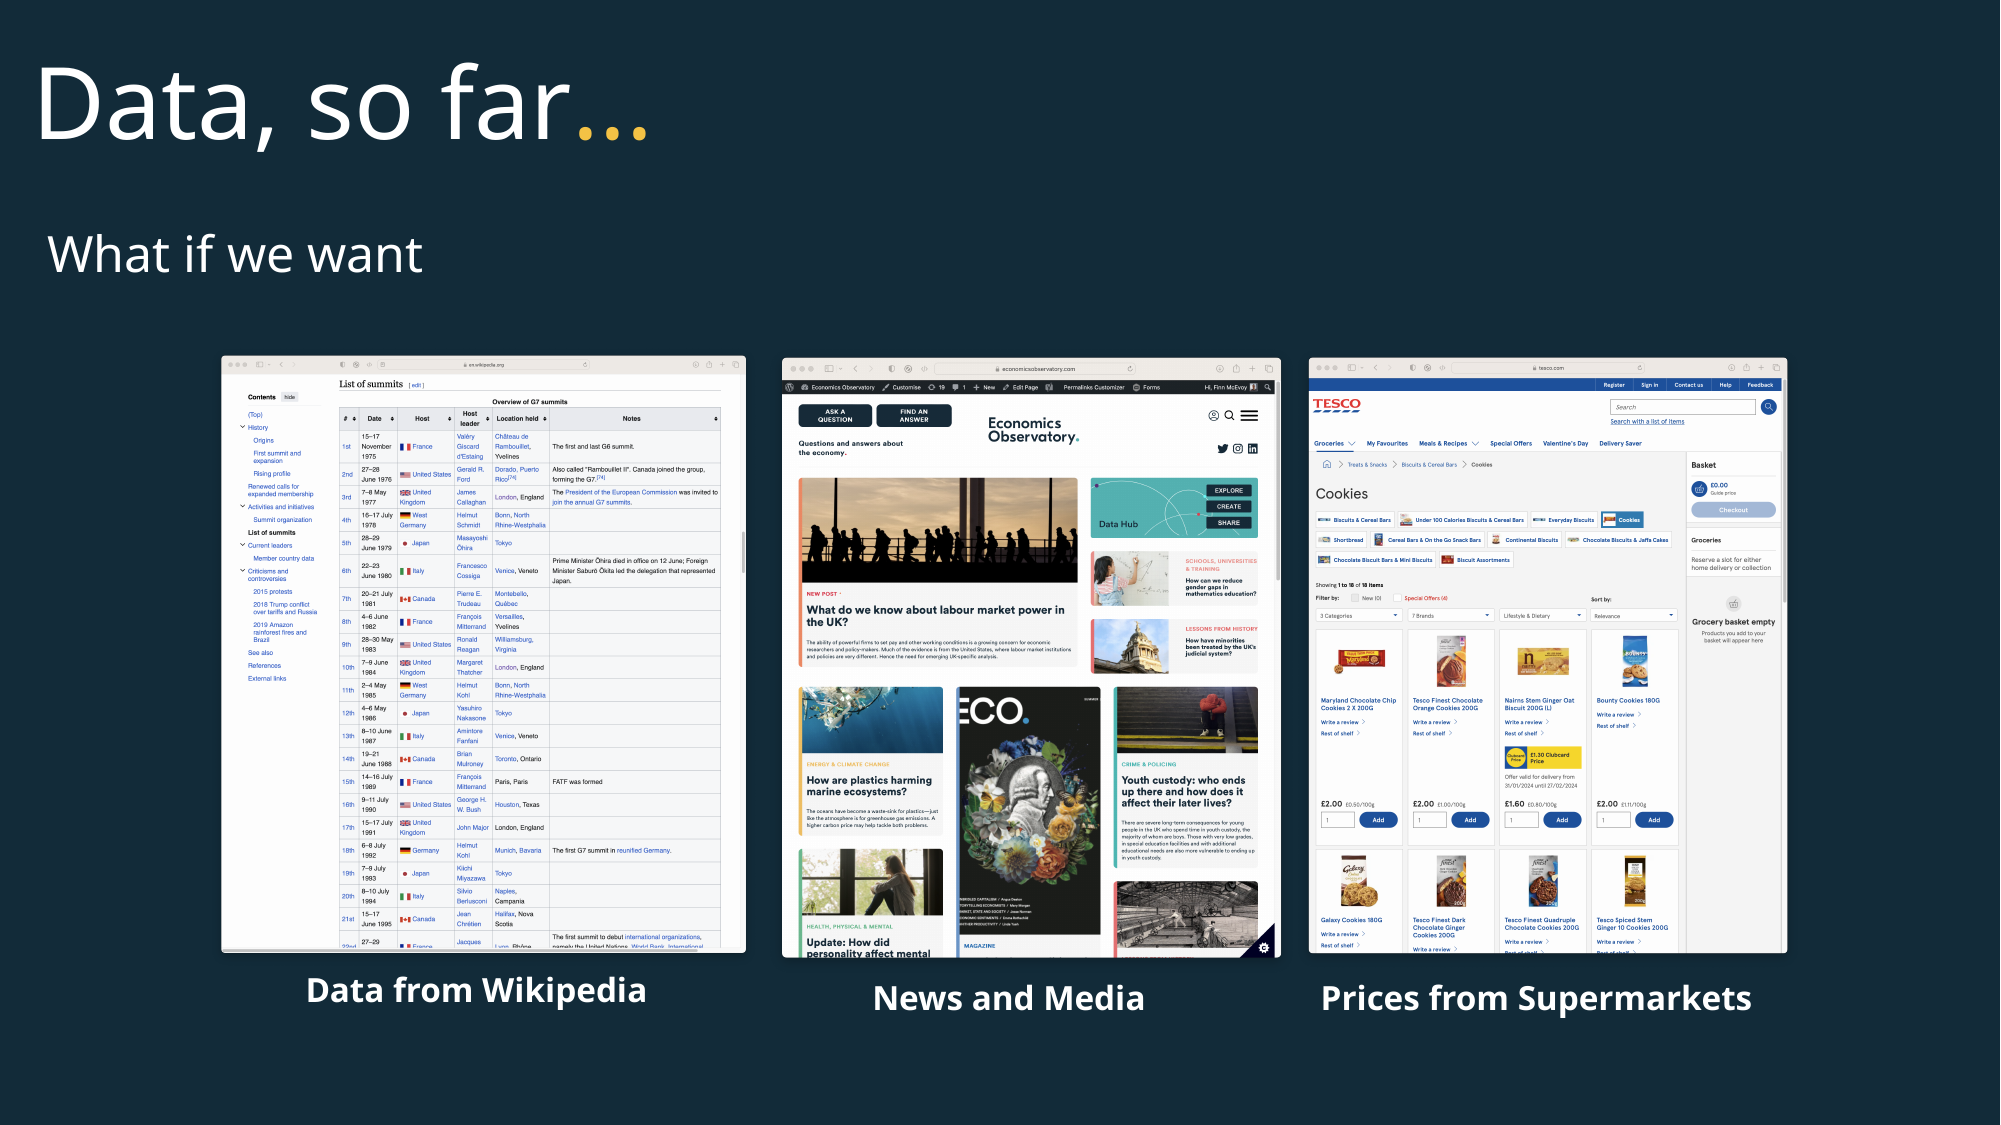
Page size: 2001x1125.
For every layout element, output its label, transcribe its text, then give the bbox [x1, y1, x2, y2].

text_box News and Media [767, 976, 1251, 1025]
text_box Prices from Supermarkets [1295, 970, 1779, 1025]
picture [209, 346, 758, 968]
picture [767, 346, 1801, 976]
text_box What if we want [32, 155, 1368, 291]
text_box Data from Wikipedia [209, 968, 745, 1017]
text_box Data, so far... [17, 26, 1327, 169]
